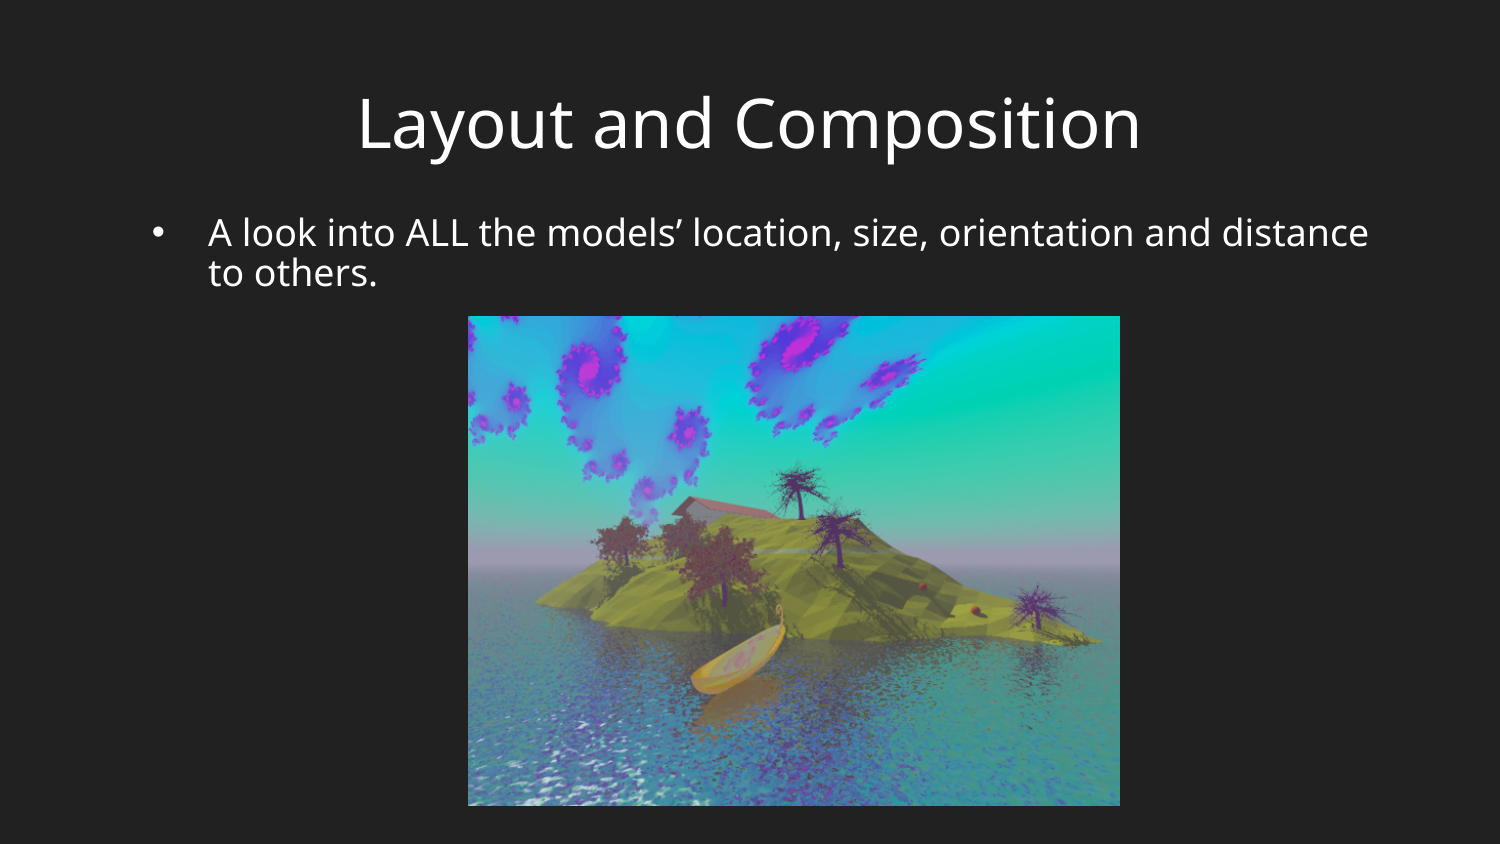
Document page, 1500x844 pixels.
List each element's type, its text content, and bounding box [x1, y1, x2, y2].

title Layout and Composition [103, 44, 1397, 207]
picture [468, 316, 1121, 806]
list A look into ALL the models’ location, size, orientation and distance to others. [103, 207, 1397, 744]
